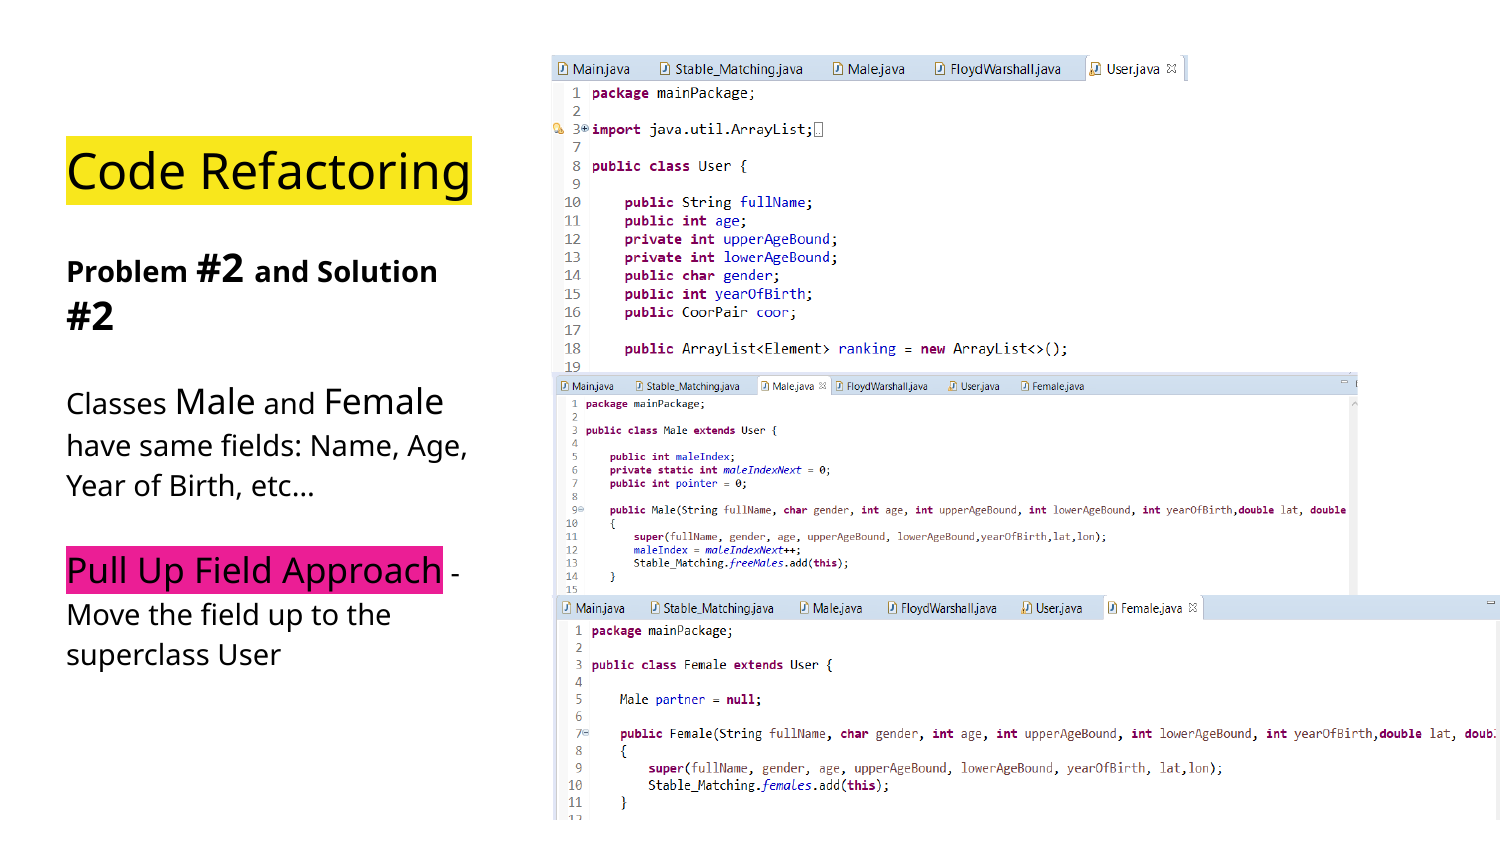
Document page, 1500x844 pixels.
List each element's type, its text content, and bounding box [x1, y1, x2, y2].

list Problem #2 and Solution #2 Classes Male and Female have same fields: Name, Age, Year of Birth, etc… Pull Up Field Approach - Move the field up to the superclass User [51, 227, 512, 750]
picture [551, 54, 1500, 820]
title Code Refactoring [51, 91, 512, 216]
